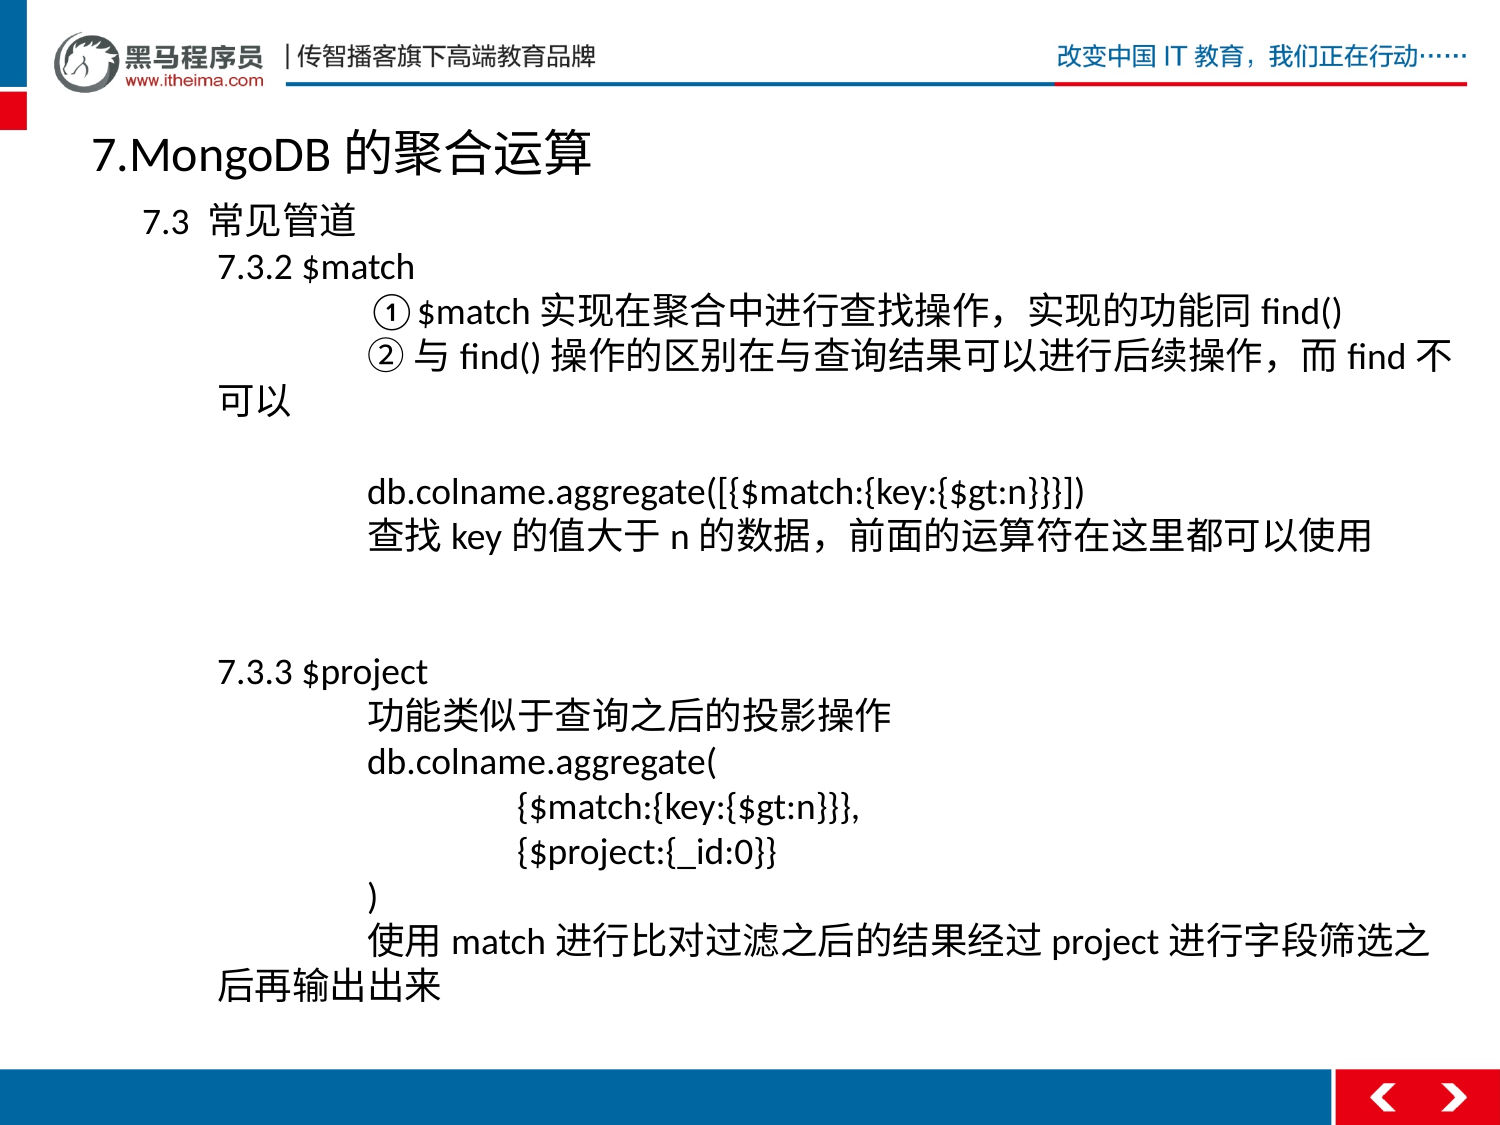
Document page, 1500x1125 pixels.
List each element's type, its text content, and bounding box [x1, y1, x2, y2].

picture [0, 0, 1500, 1125]
text_box 7.MongoDB的聚合运算 [76, 113, 1427, 189]
text_box 7.3 常见管道 7.3.2 $match ①$match实现在聚合中进行查找操作，实现的功能同find() ②与find()操作的区别在与查询结果可以进行后续操作，而find不可以 db.colname.aggregate([{$match:{key:{$gt:n}}}]) 查找key的值大于n的数据，前面的运算符在这里都可以使用 7.3.3 $project 功能类似于查询之后的投影操作 db.colname.aggregate( {$match:{key:{$gt:n}}}, {$project:{_id:0}} ) 使用match进行比对过滤之后的结果经过project进行字段筛选之后再输出出来 [127, 189, 1483, 1015]
